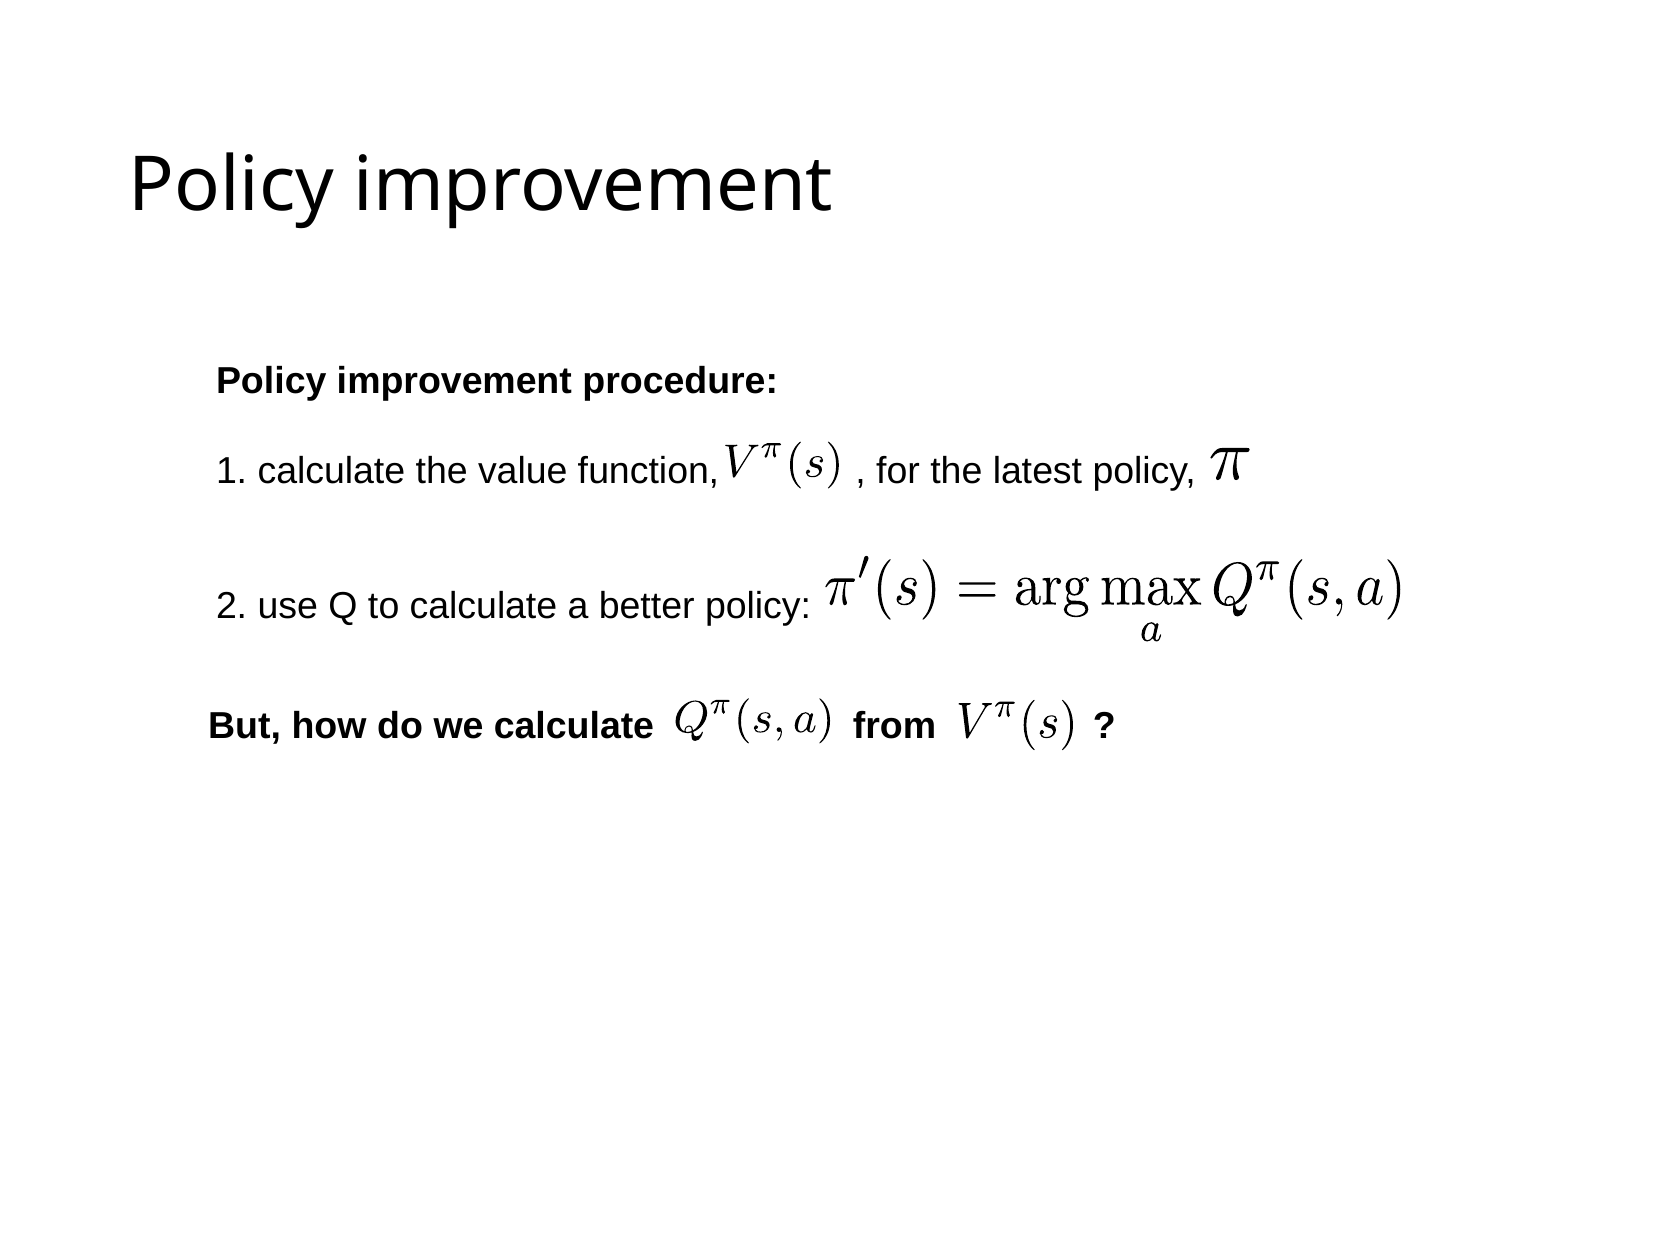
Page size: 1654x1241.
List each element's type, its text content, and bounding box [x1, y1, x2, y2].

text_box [955, 699, 1078, 751]
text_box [823, 555, 1406, 642]
text_box But, how do we calculate from ? [193, 693, 1133, 754]
title Policy improvement [113, 66, 1540, 306]
text_box Policy improvement procedure: 1. calculate the value function, , for the latest policy, 2. use Q to calculate a better policy: [201, 348, 1212, 634]
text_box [722, 441, 844, 489]
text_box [1208, 447, 1253, 481]
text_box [673, 698, 835, 744]
